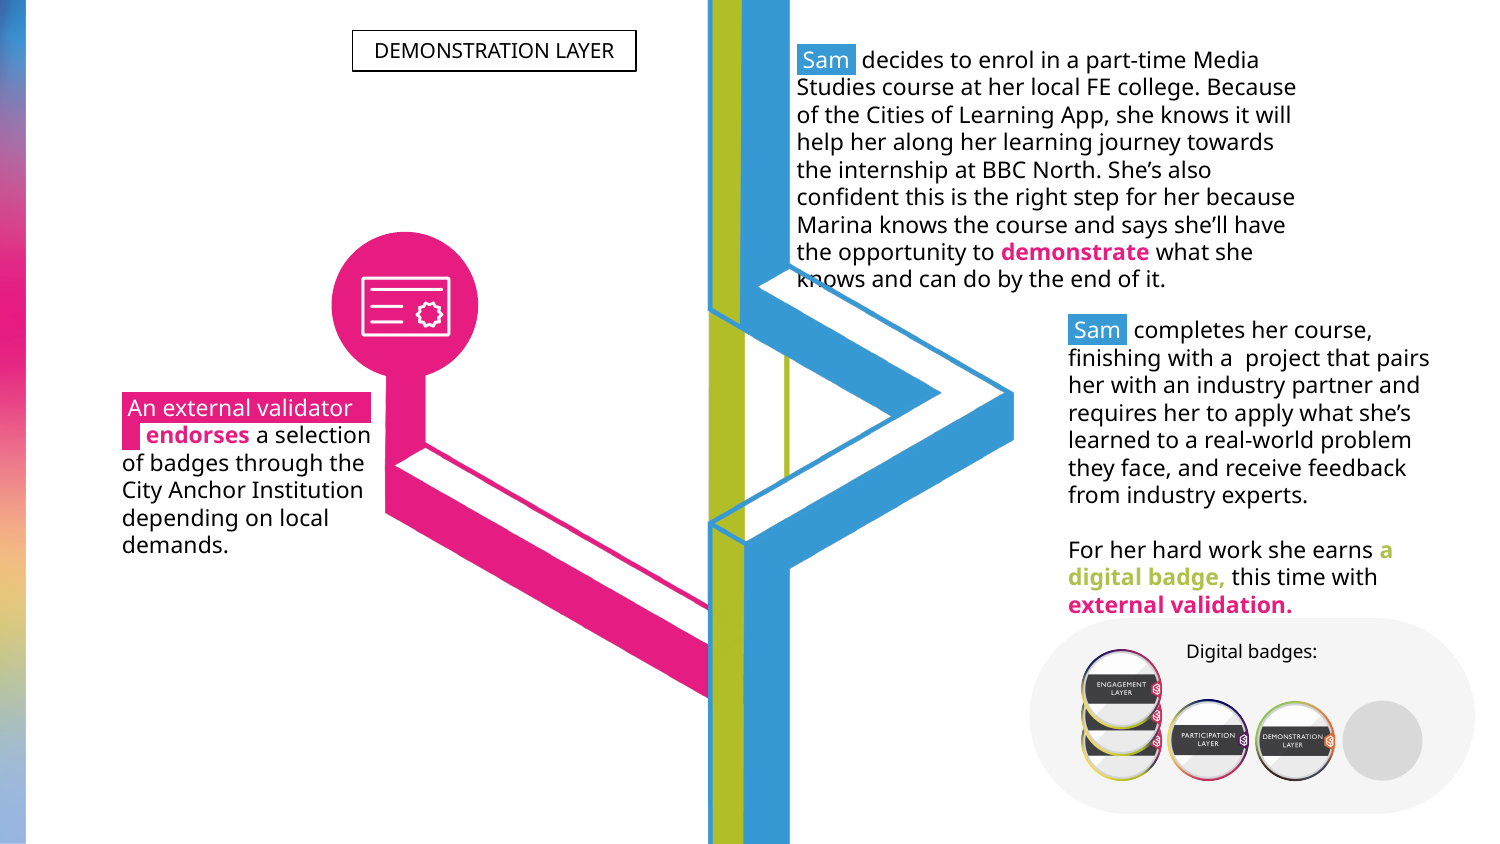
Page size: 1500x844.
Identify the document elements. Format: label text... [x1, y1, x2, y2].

text_box An external validator endorses a selection of badges through the City Anchor Institution depending on local demands. [106, 378, 299, 556]
picture [304, 0, 1485, 844]
picture [0, 0, 26, 844]
text_box Sam decides to enrol in a part-time Media Studies course at her local FE college. Because of the Cities of Learning App, she knows it will help her along her learning journey towards the internship at BBC North. She’s also confident this is the right step for her because Marina knows the course and says she’ll have the opportunity to demonstrate what she knows and can do by the end of it. [1049, 30, 1321, 264]
text_box Sam completes her course, finishing with a project that pairs her with an industry partner and requires her to apply what she’s learned to a real-world problem they face, and receive feedback from industry experts. For her hard work she earns a digital badge, this time with external validation. [1053, 300, 1477, 543]
